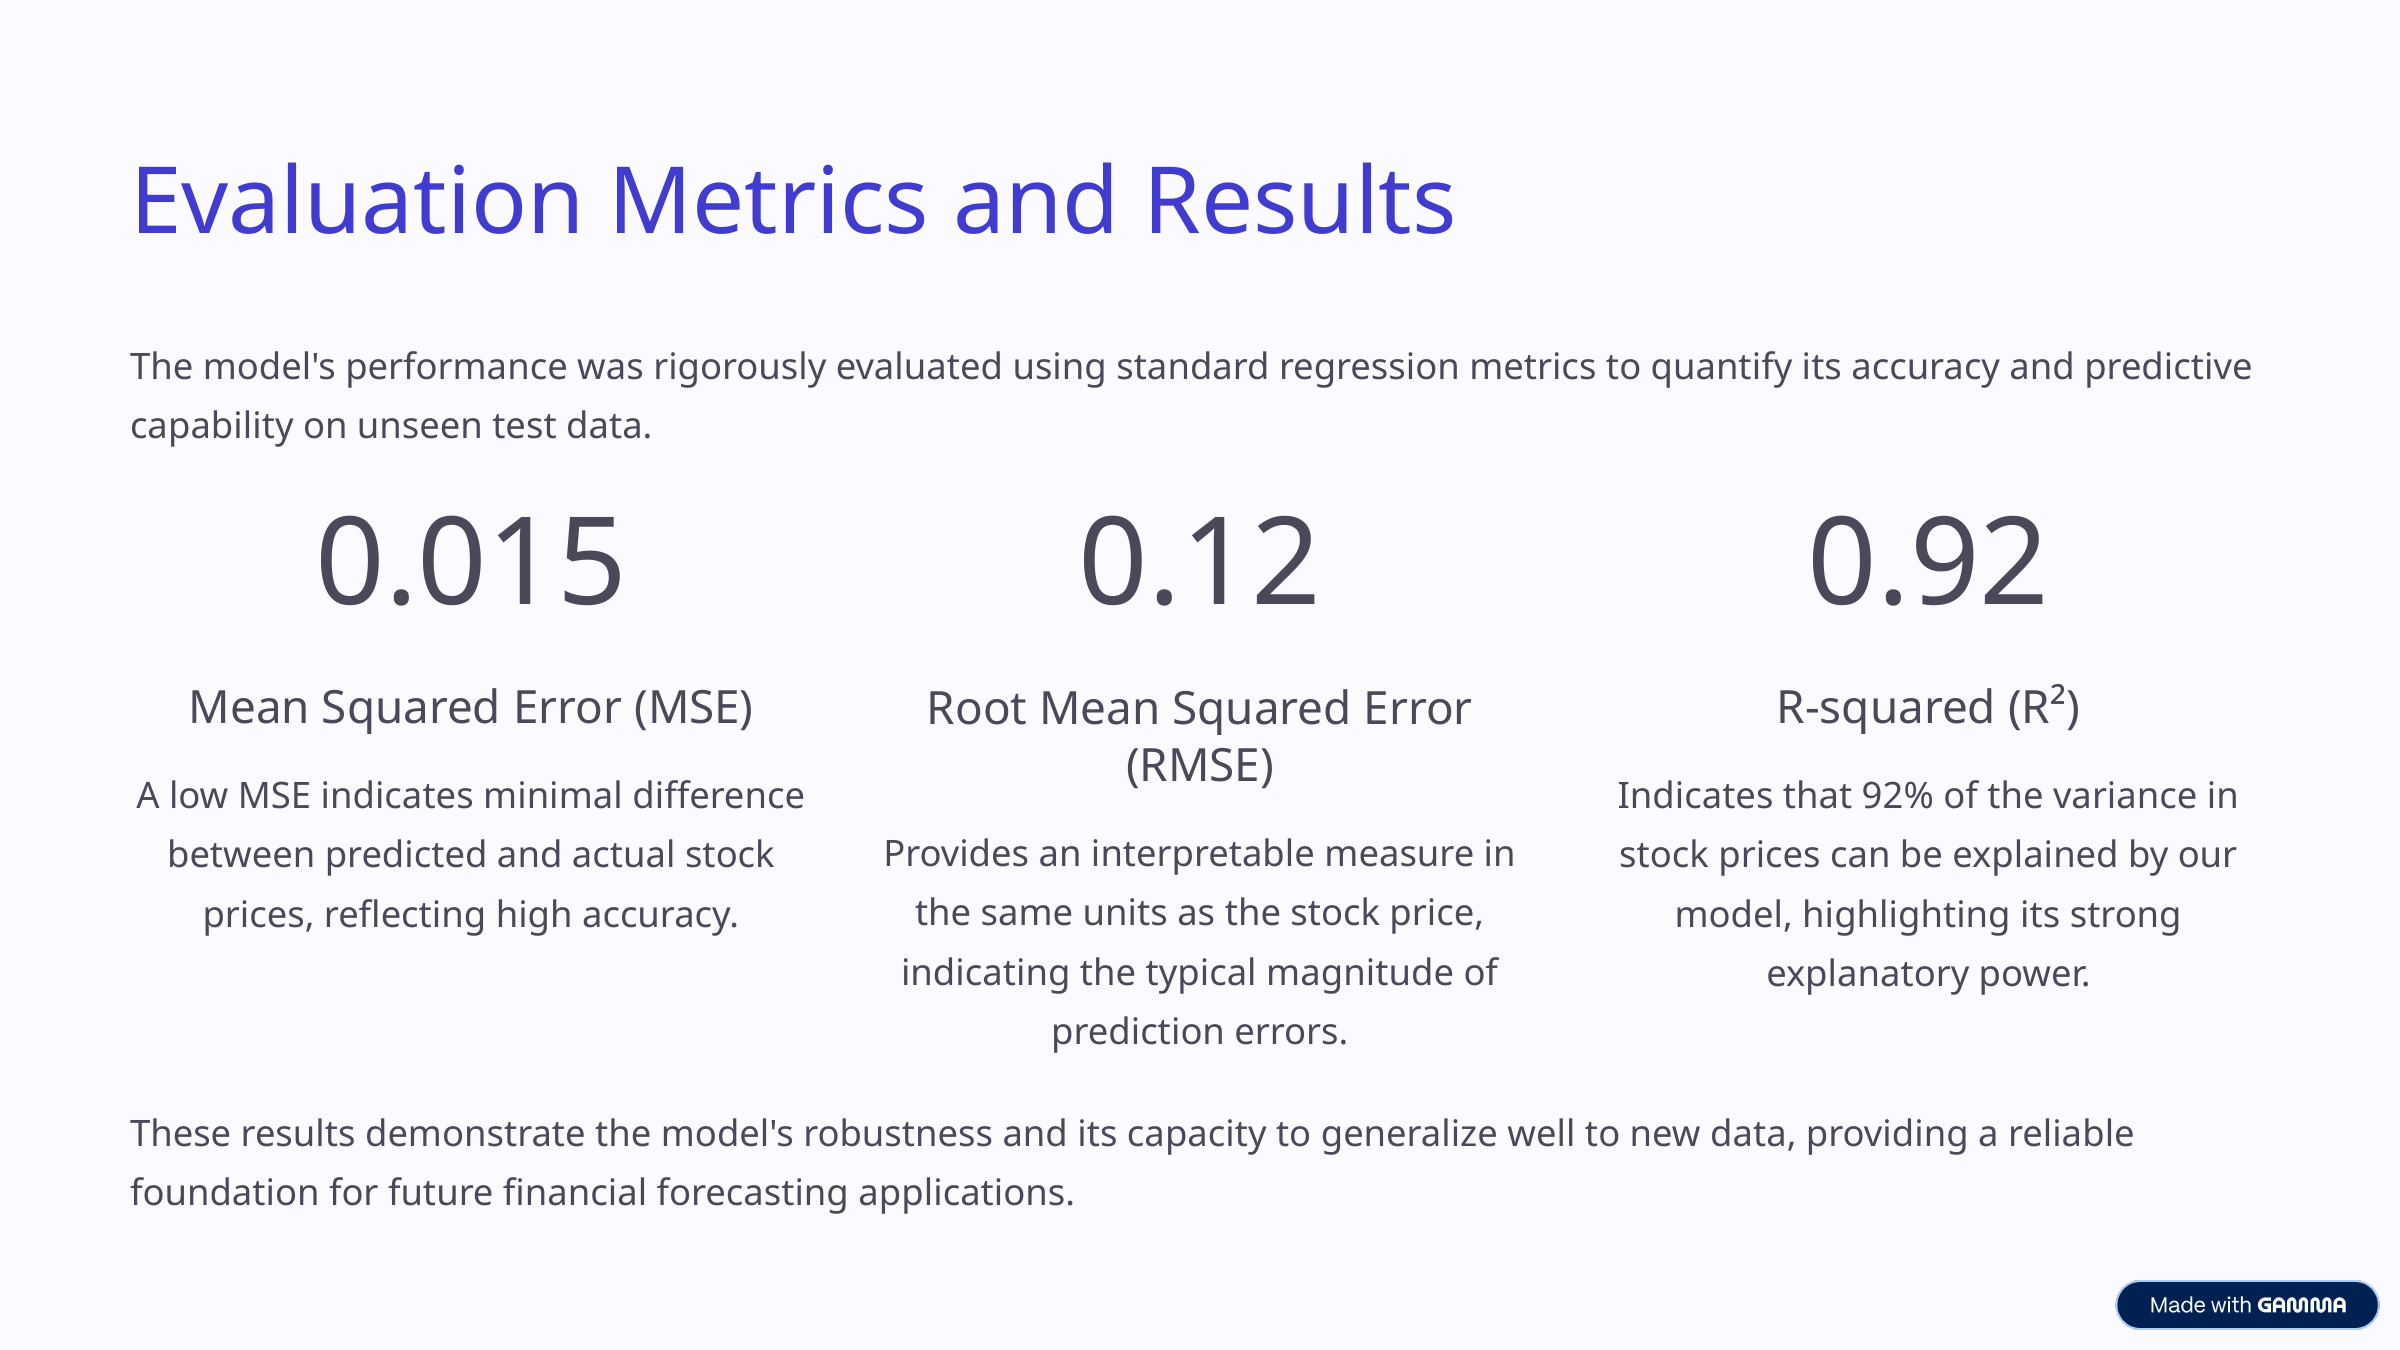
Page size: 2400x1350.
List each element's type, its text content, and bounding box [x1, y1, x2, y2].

text_box Root Mean Squared Error (RMSE) [858, 675, 1541, 793]
text_box These results demonstrate the model's robustness and its capacity to generalize well to new data, providing a reliable foundation for future financial forecasting applications. [130, 1094, 2270, 1214]
text_box 0.015 [130, 506, 813, 630]
text_box 0.92 [1587, 506, 2270, 630]
text_box Provides an interpretable measure in the same units as the stock price, indicating the typical magnitude of prediction errors. [858, 814, 1541, 1053]
text_box A low MSE indicates minimal difference between predicted and actual stock prices, reflecting high accuracy. [130, 756, 813, 935]
picture [2106, 1271, 2389, 1339]
text_box Evaluation Metrics and Results [130, 136, 1592, 253]
text_box R-squared (R²) [1696, 675, 2162, 734]
text_box Mean Squared Error (MSE) [148, 675, 794, 734]
text_box The model's performance was rigorously evaluated using standard regression metrics to quantify its accuracy and predictive capability on unseen test data. [130, 327, 2270, 447]
text_box Indicates that 92% of the variance in stock prices can be explained by our model, highlighting its strong explanatory power. [1587, 756, 2270, 995]
text_box 0.12 [858, 506, 1541, 630]
